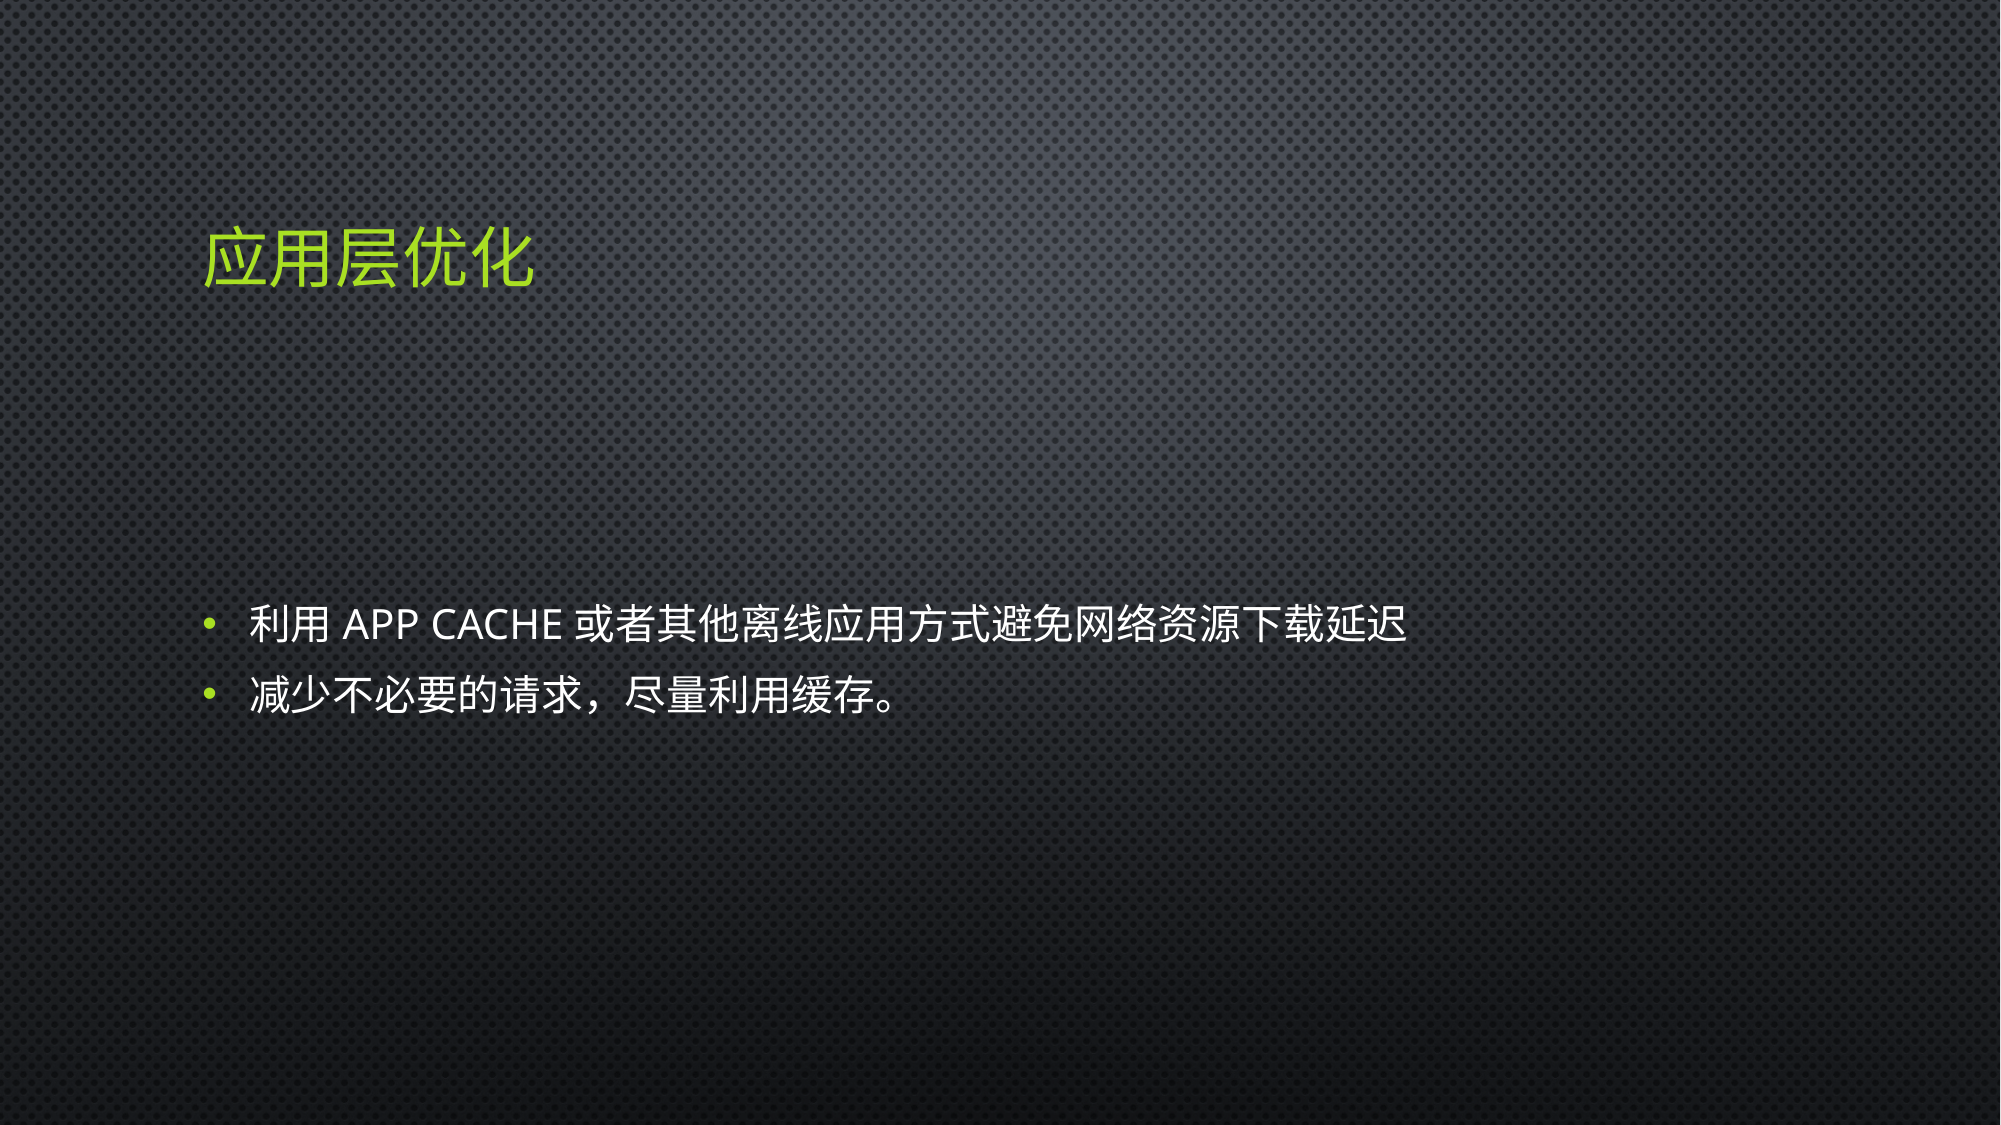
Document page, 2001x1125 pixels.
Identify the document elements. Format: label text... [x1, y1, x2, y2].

list 利用App Cache或者其他离线应用方式避免网络资源下载延迟 减少不必要的请求，尽量利用缓存。 [187, 437, 1813, 950]
title 应用层优化 [187, 99, 1813, 413]
